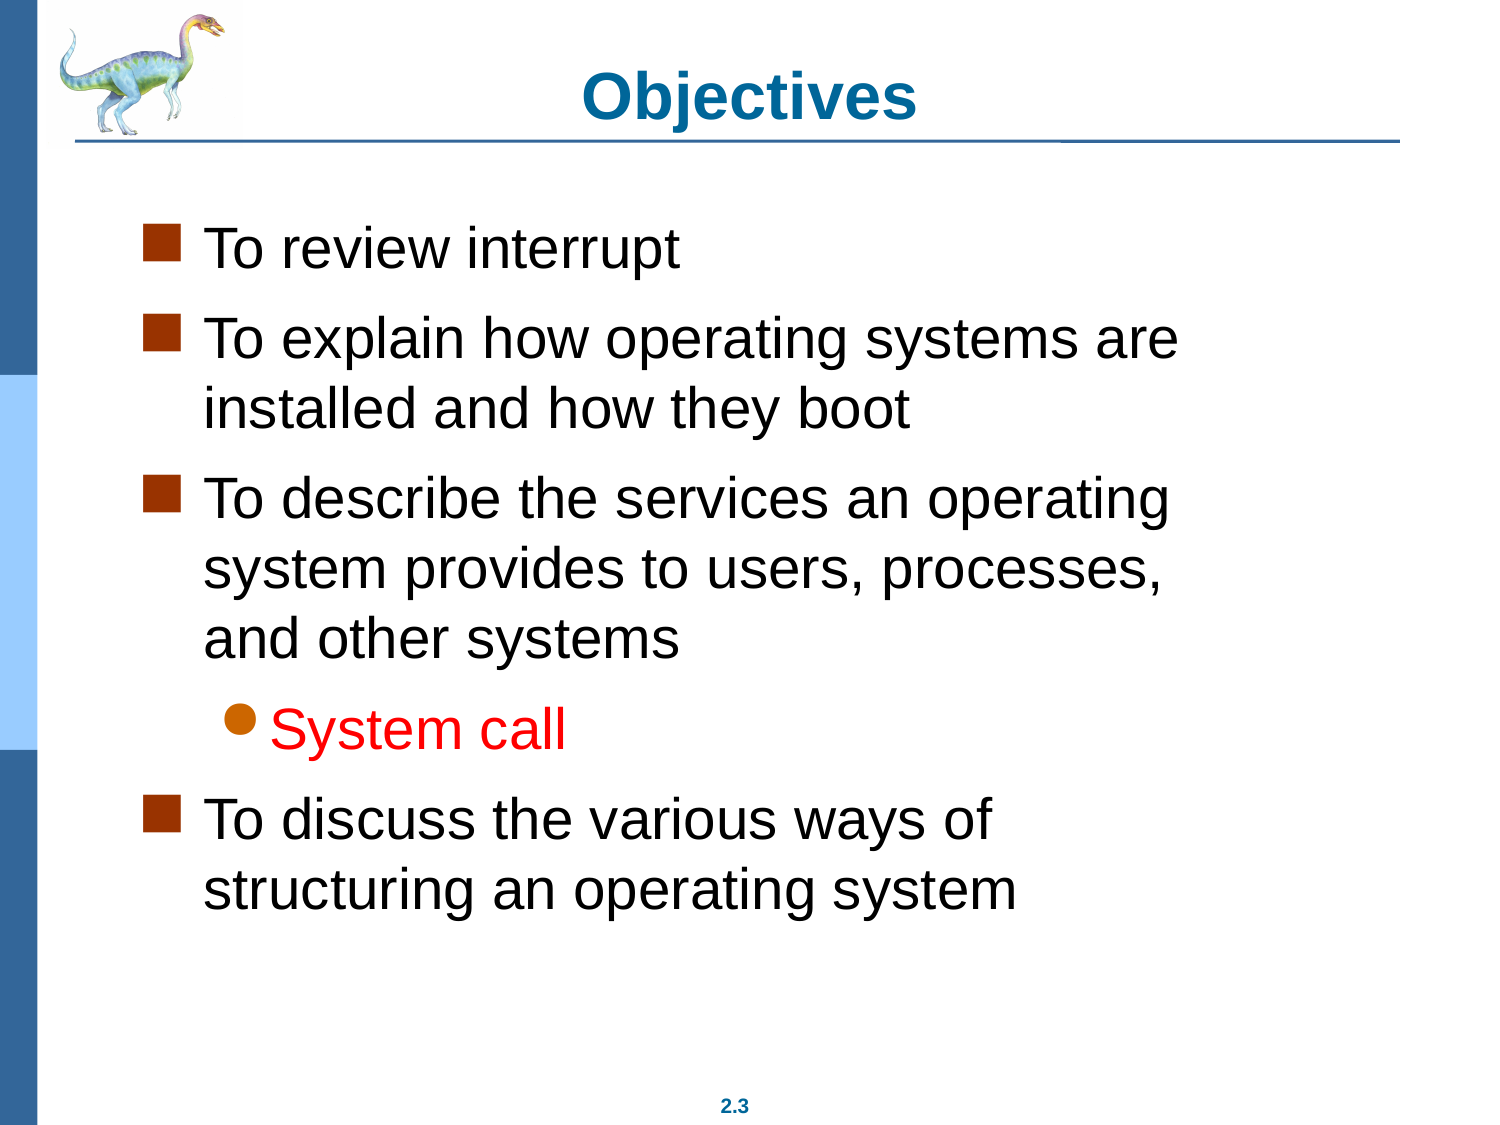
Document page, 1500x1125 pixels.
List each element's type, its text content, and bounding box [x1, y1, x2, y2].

list To review interrupt To explain how operating systems are installed and how they boot To describe the services an operating system provides to users, processes, and other systems System call To discuss the various ways of structuring an operating system [132, 202, 1242, 946]
picture [46, 0, 243, 149]
title Objectives [75, 45, 1425, 141]
